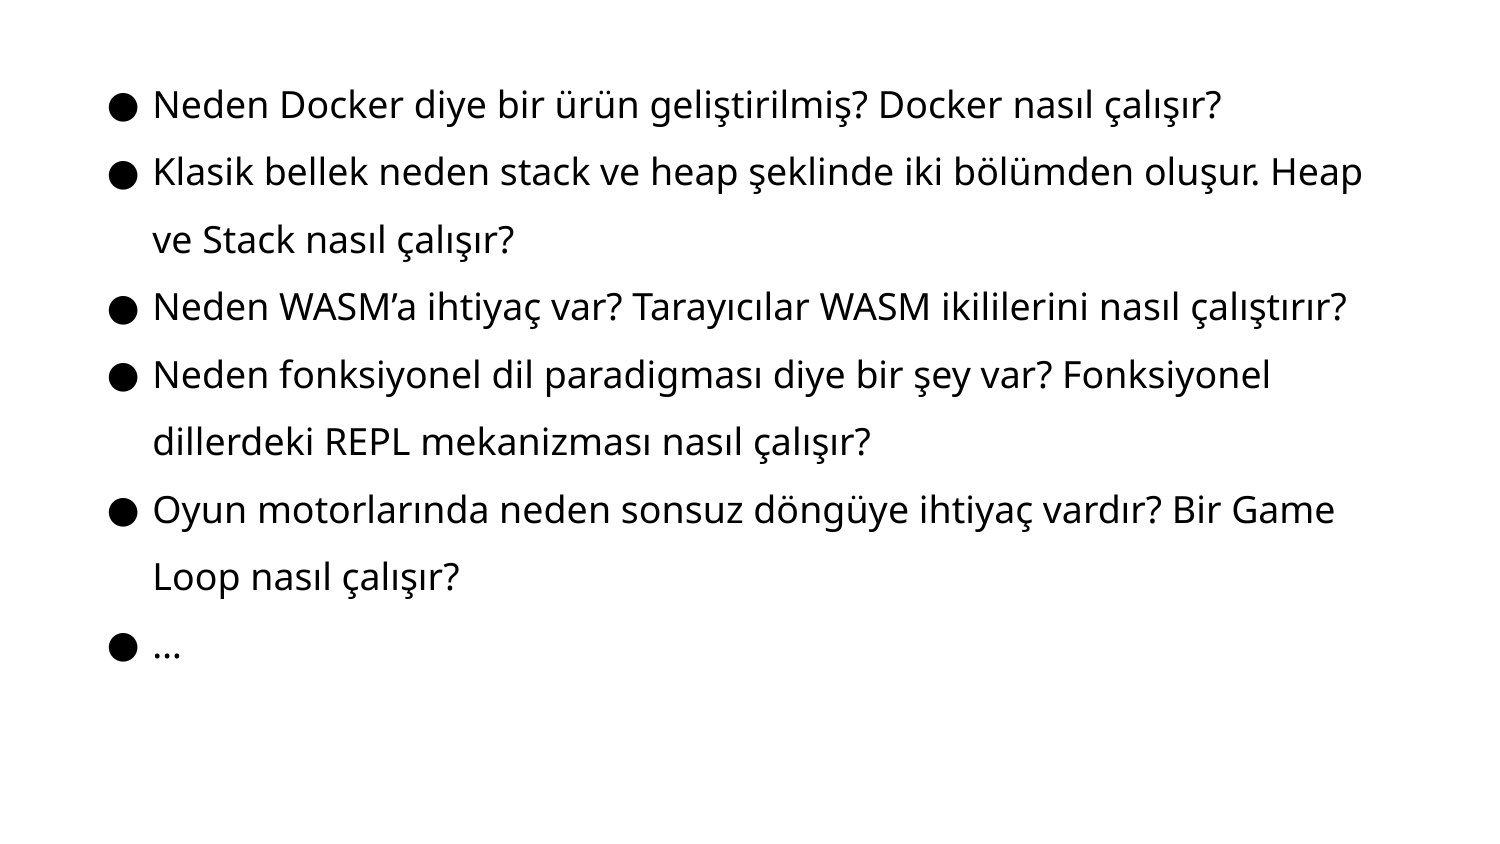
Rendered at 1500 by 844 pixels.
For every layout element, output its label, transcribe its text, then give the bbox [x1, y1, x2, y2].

text_box Neden Docker diye bir ürün geliştirilmiş? Docker nasıl çalışır? Klasik bellek neden stack ve heap şeklinde iki bölümden oluşur. Heap ve Stack nasıl çalışır? Neden WASM’a ihtiyaç var? Tarayıcılar WASM ikililerini nasıl çalıştırır? Neden fonksiyonel dil paradigması diye bir şey var? Fonksiyonel dillerdeki REPL mekanizması nasıl çalışır? Oyun motorlarında neden sonsuz döngüye ihtiyaç vardır? Bir Game Loop nasıl çalışır? … [85, 46, 1415, 677]
